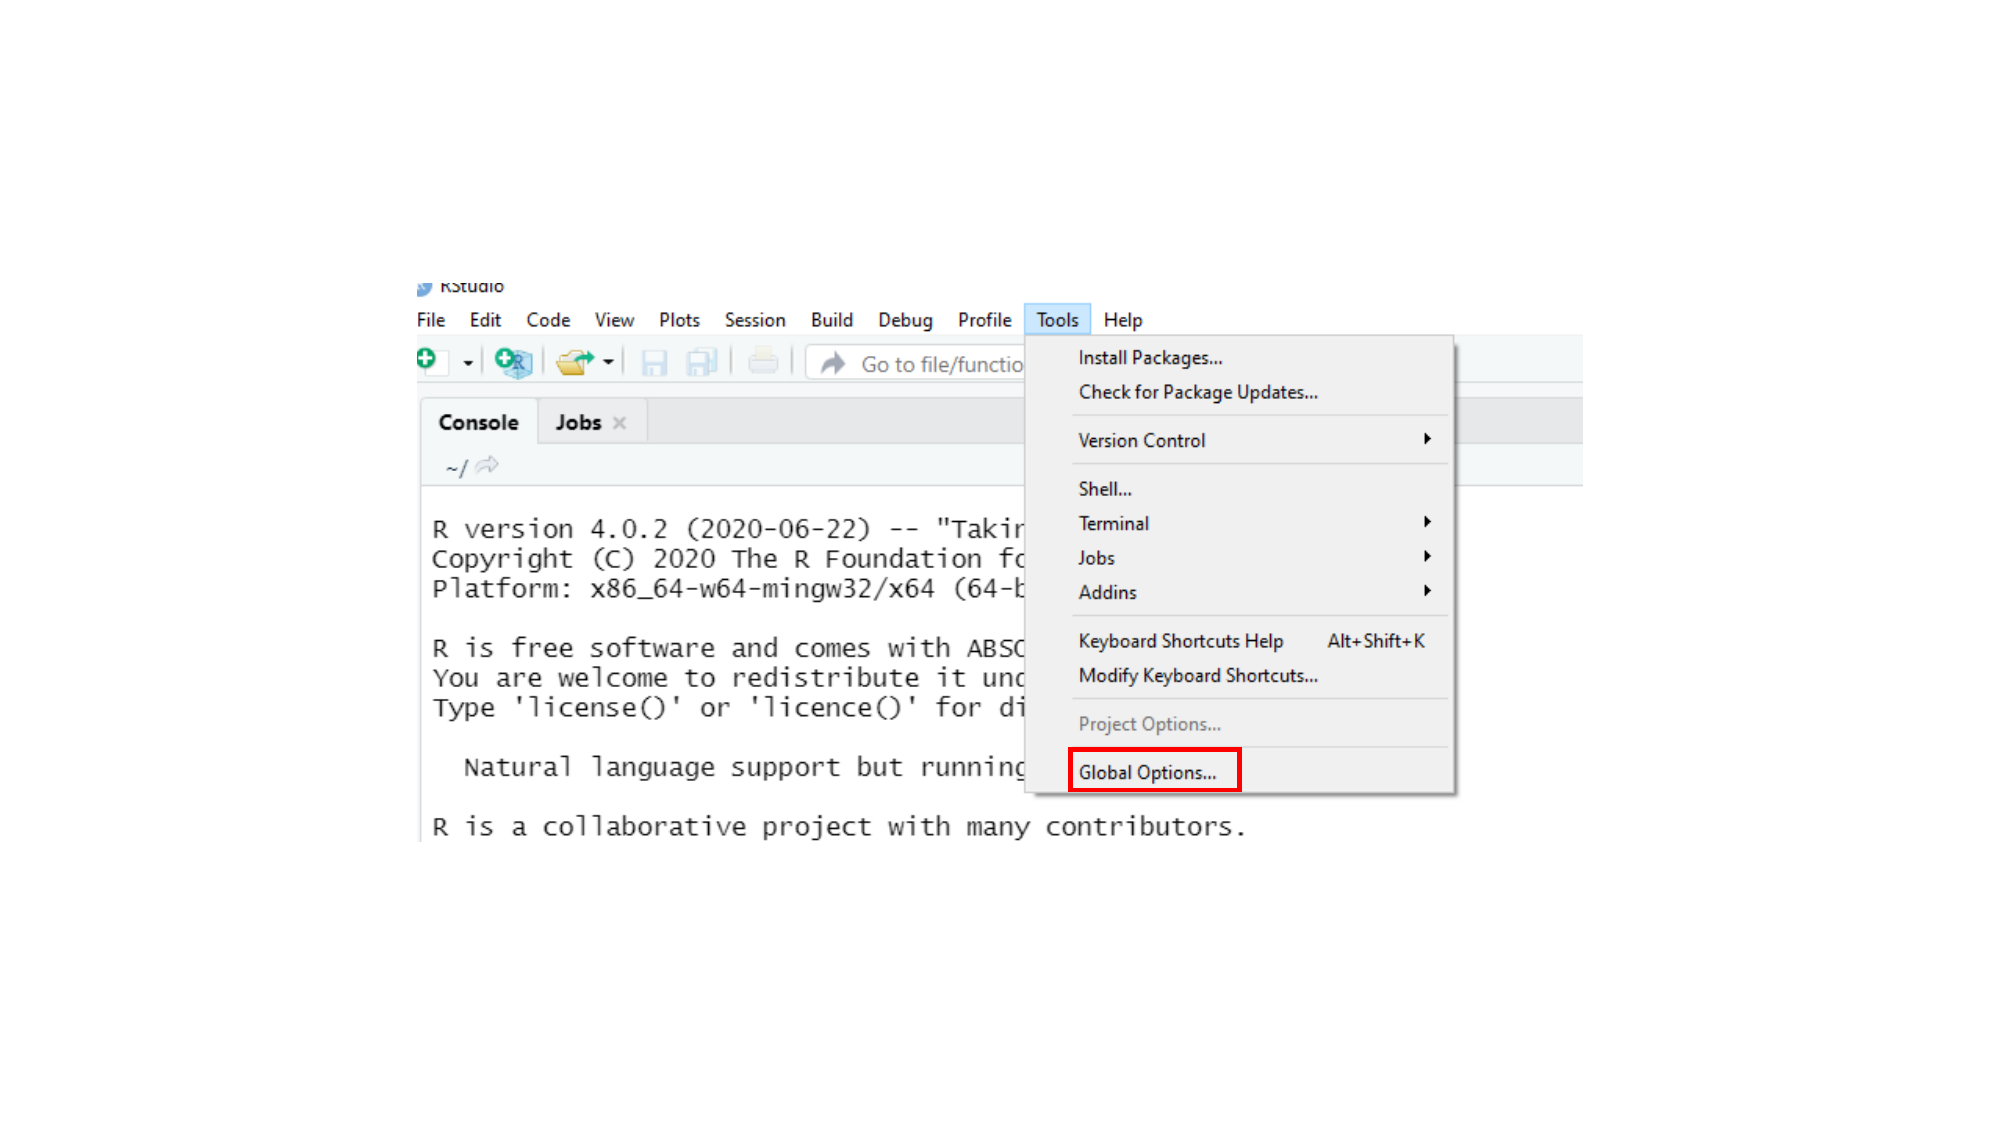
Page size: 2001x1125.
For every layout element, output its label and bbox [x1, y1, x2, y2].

picture [417, 283, 1583, 842]
